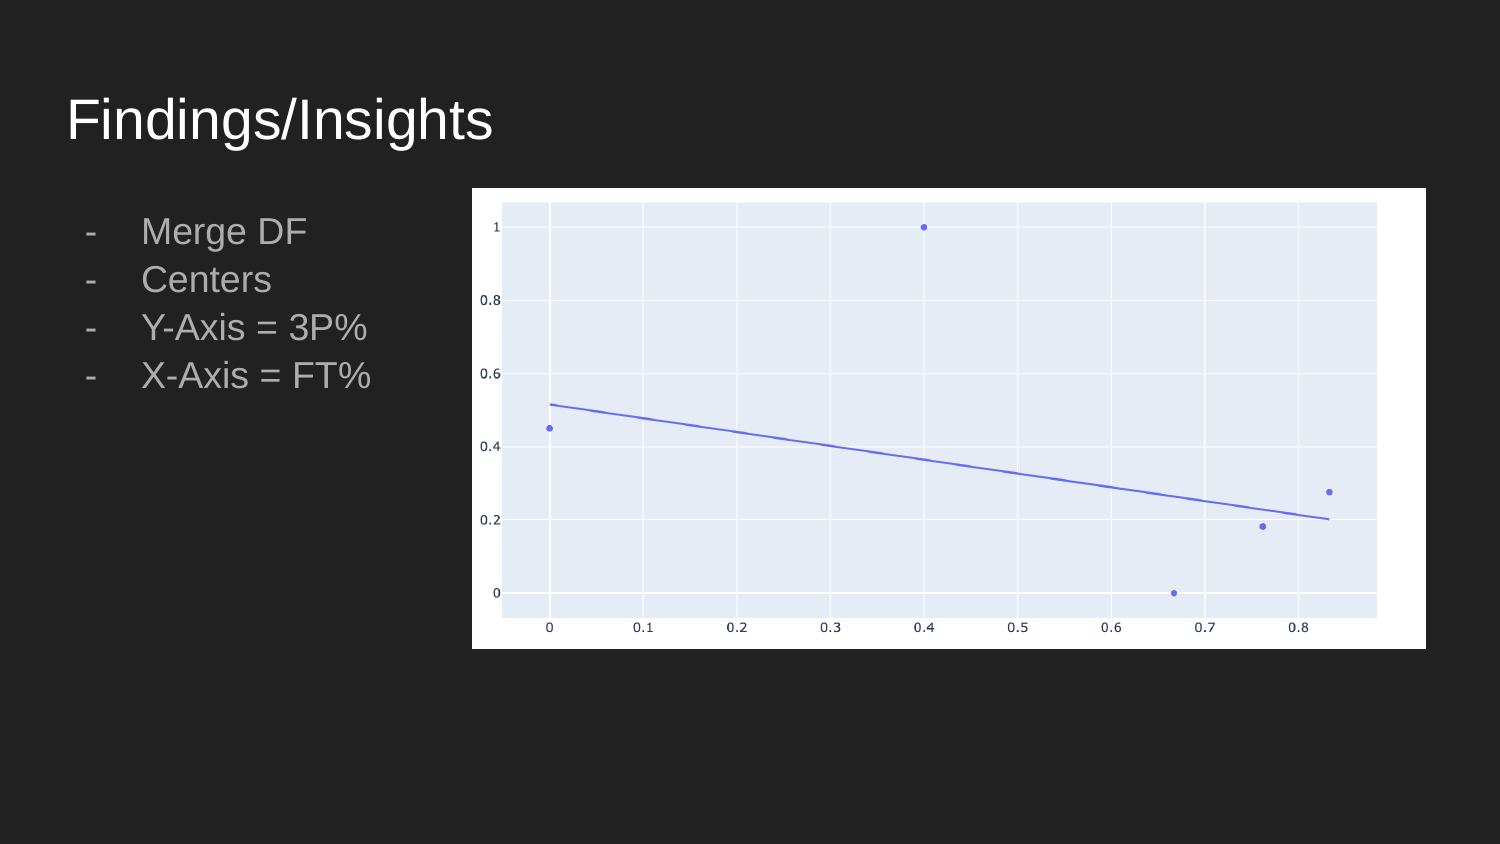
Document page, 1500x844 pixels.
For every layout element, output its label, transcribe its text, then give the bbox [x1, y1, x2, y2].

list Merge DF Centers Y-Axis = 3P% X-Axis = FT% [51, 189, 1449, 750]
title Findings/Insights [51, 72, 1449, 167]
picture [472, 188, 1426, 650]
